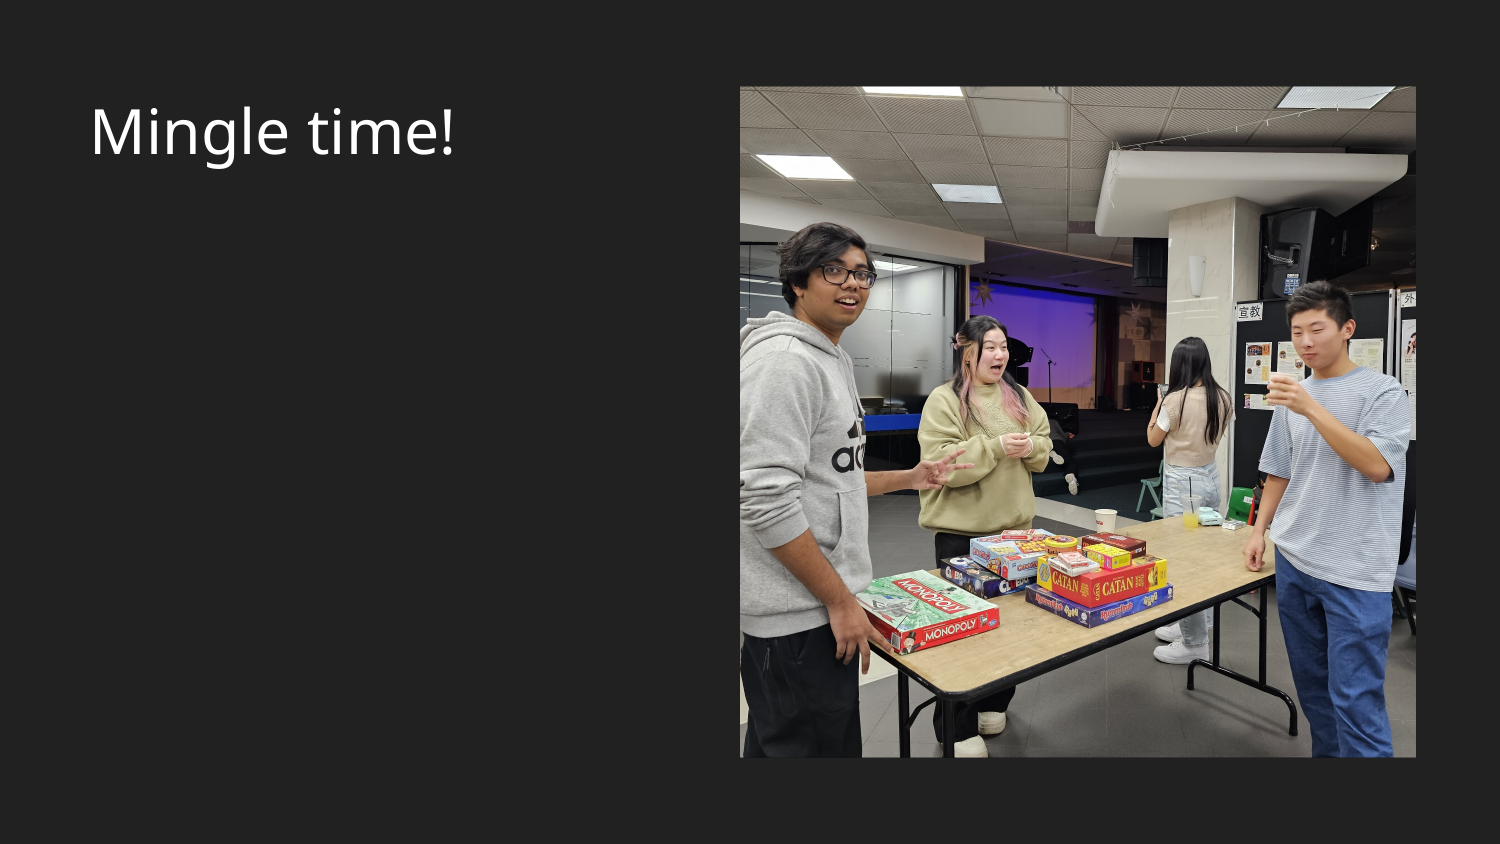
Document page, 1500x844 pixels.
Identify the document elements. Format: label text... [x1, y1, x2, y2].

picture [740, 84, 1416, 760]
text_box Mingle time! [74, 84, 675, 175]
